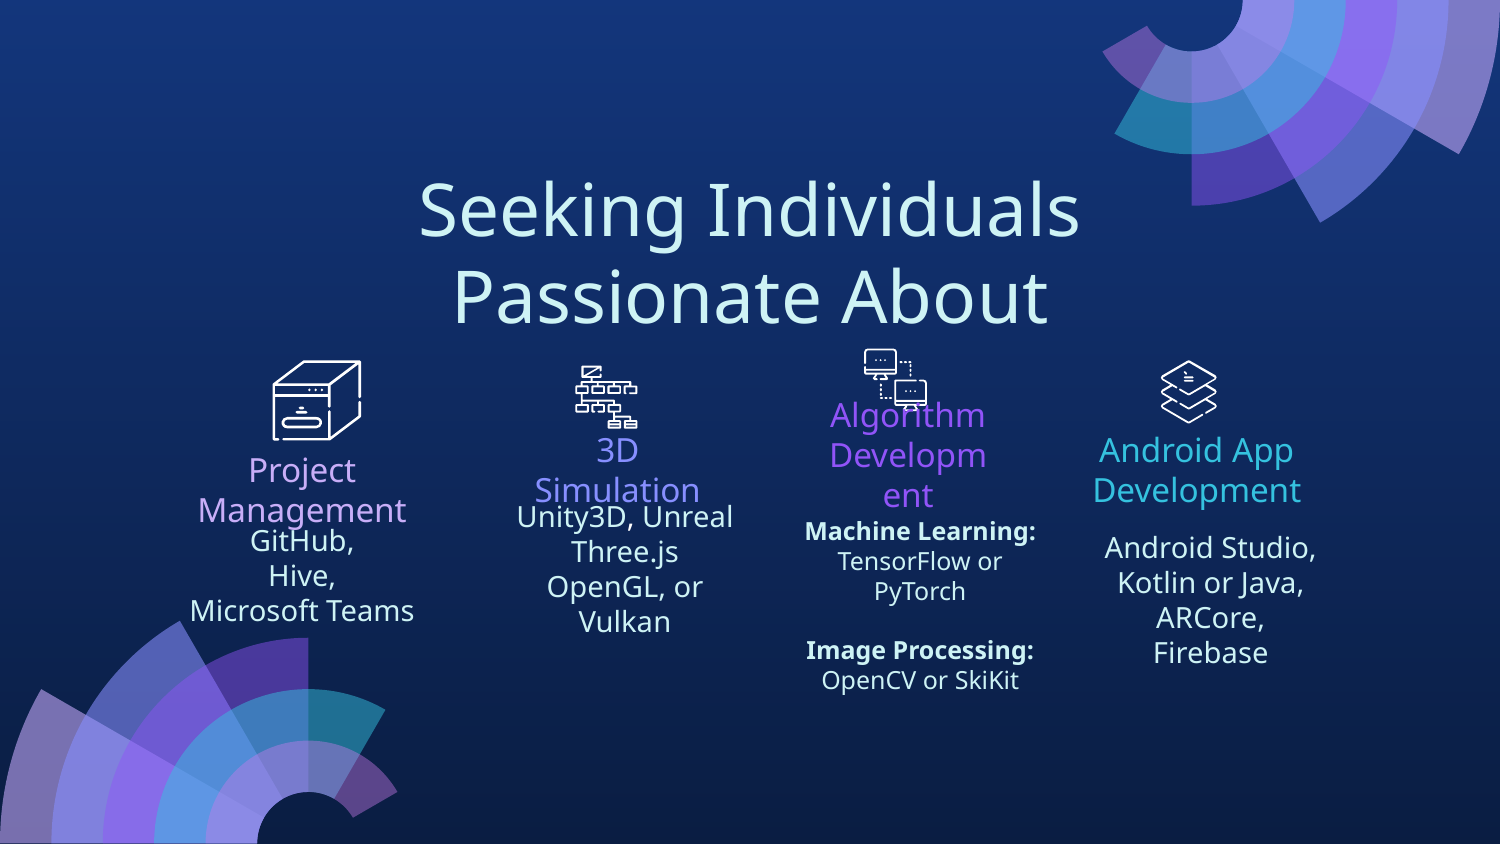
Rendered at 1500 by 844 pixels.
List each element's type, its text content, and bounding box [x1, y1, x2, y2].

text_box 3D Simulation [501, 442, 735, 483]
text_box Project Management [142, 443, 463, 534]
text_box GitHub, Hive, Microsoft Teams [162, 514, 443, 669]
text_box [575, 365, 638, 429]
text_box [863, 348, 928, 412]
text_box Android App Development [1061, 448, 1333, 514]
text_box Algorithm Development [807, 442, 1009, 500]
text_box Android Studio, Kotlin or Java, ARCore, Firebase [1063, 514, 1358, 690]
text_box Machine Learning: TensorFlow or PyTorch Image Processing: OpenCV or SkiKit [773, 500, 1068, 681]
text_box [272, 360, 362, 441]
text_box Seeking Individuals Passionate About [230, 202, 1270, 335]
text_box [1160, 360, 1218, 424]
text_box Unity3D, Unreal Three.js OpenGL, or Vulkan [495, 483, 755, 664]
